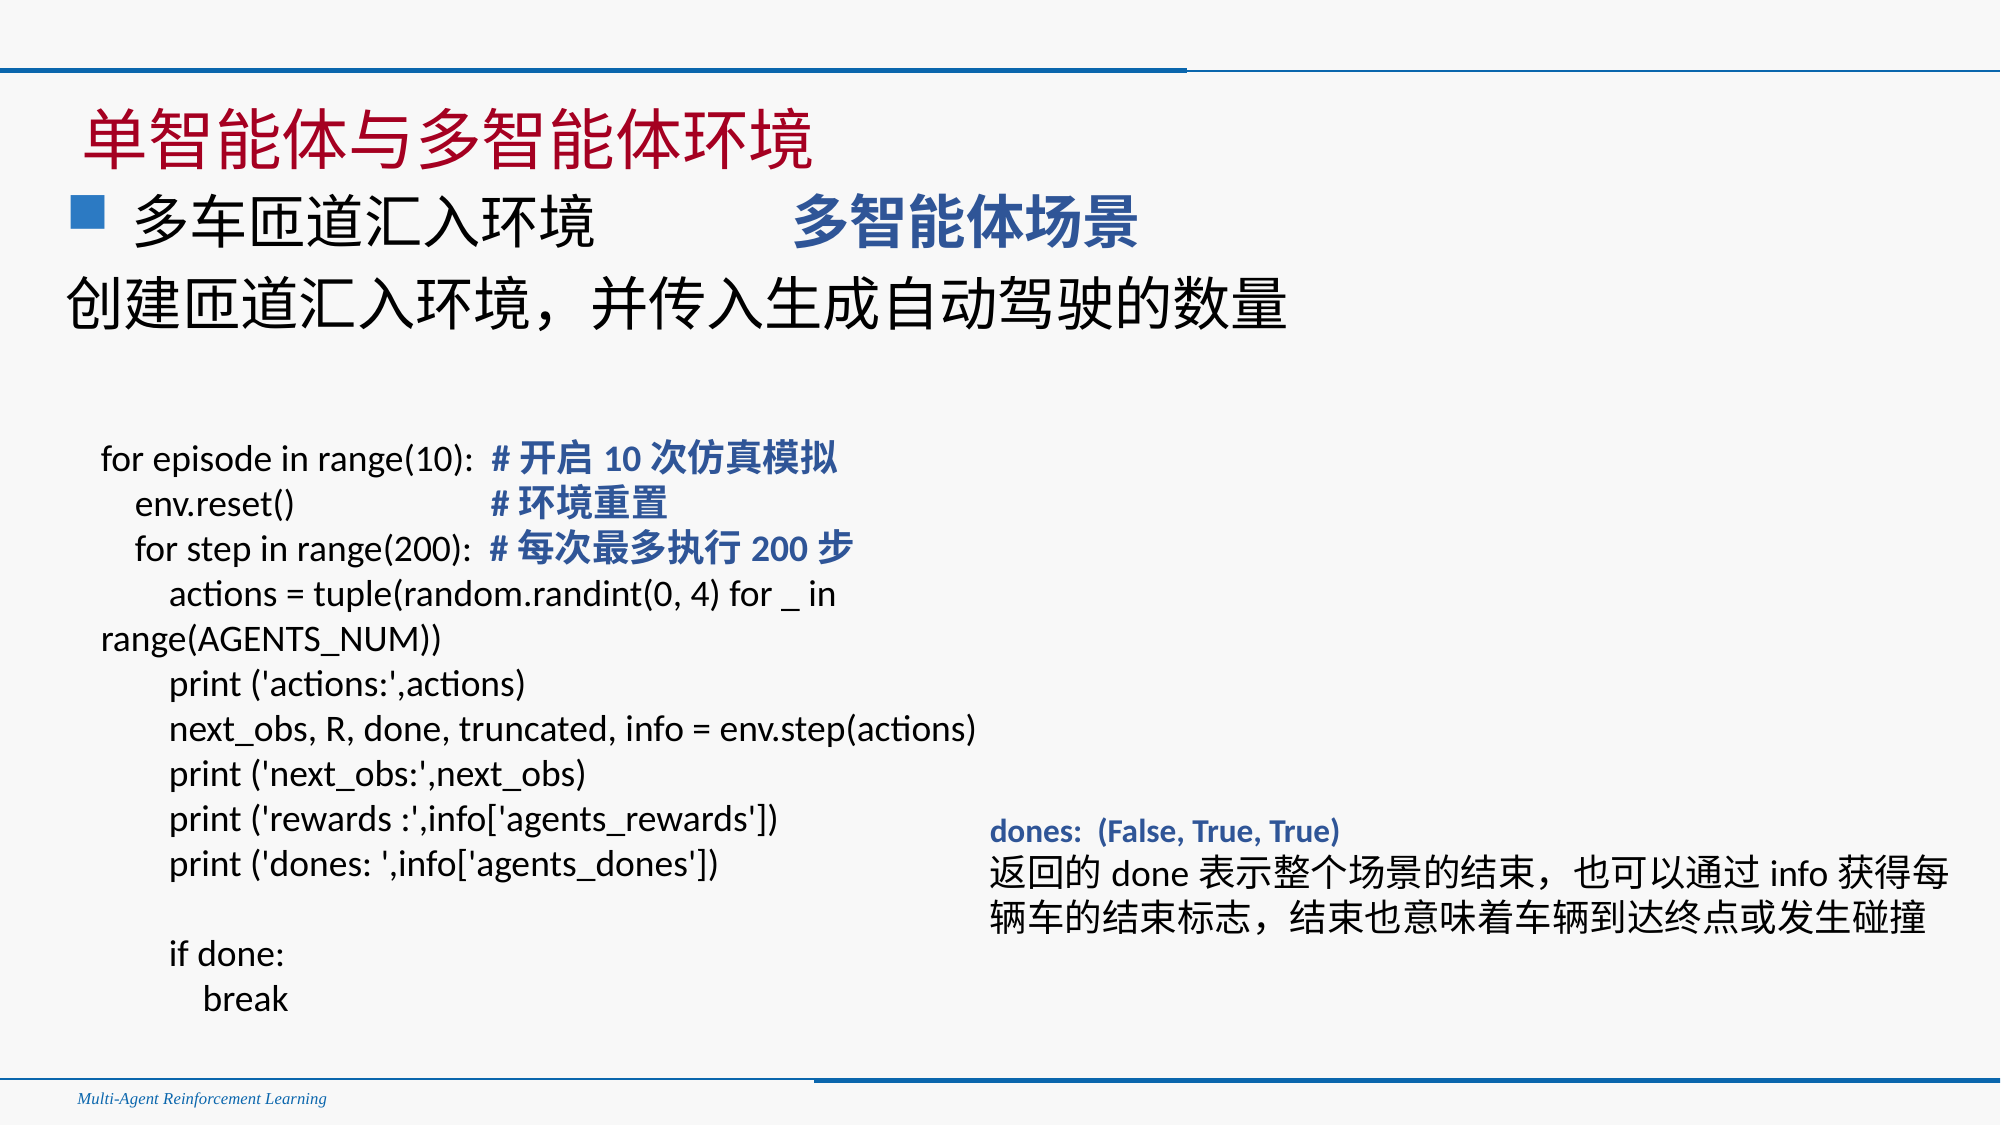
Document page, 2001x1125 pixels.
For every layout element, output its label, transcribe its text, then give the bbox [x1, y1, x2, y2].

slide_number [1890, 1078, 1974, 1111]
text_box dones: (False, True, True) 返回的done表示整个场景的结束，也可以通过info获得每辆车的结束标志，结束也意味着车辆到达终点或发生碰撞 [975, 802, 1974, 947]
text_box 多智能体场景 [776, 177, 1194, 263]
text_box for episode in range(10): #开启10次仿真模拟 env.reset() #环境重置 for step in range(200): #每次最多执行200步 actions = tuple(random.randint(0, 4) for _ in range(AGENTS_NUM)) print ('actions:',actions) next_obs, R, done, truncated, info = env.step(actions) print ('next_obs:',next_obs) print ('rewards :',info['agents_rewards']) print ('dones: ',info['agents_dones']) if done: break [86, 427, 1199, 1027]
list 单智能体与多智能体环境 [66, 97, 1931, 178]
list 多车匝道汇入环境 创建匝道汇入环境，并传入生成自动驾驶的数量 [50, 177, 1916, 1024]
